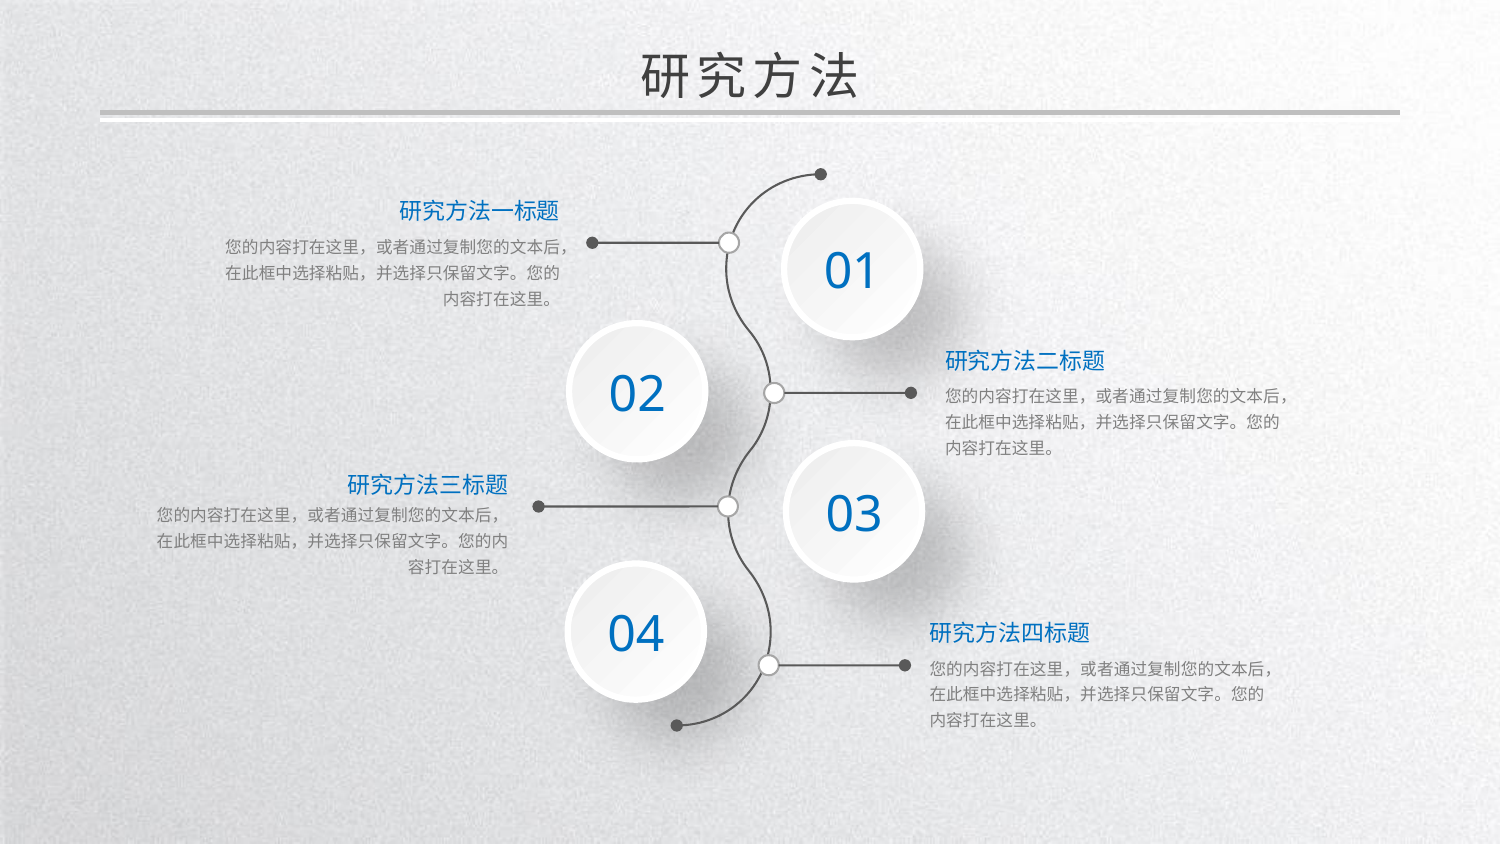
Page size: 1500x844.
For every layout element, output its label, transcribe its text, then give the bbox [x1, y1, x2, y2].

picture [0, 0, 1500, 844]
text_box [729, 391, 771, 499]
text_box 研究方法 [625, 37, 875, 112]
text_box 您的内容打在这里，或者通过复制您的文本后，在此框中选择粘贴，并选择只保留文字。您的内容打在这里。 [918, 646, 1281, 736]
text_box 研究方法四标题 [918, 605, 1138, 647]
text_box [670, 516, 771, 732]
text_box [784, 386, 918, 400]
text_box 01 [789, 198, 923, 340]
text_box [718, 232, 740, 253]
text_box [764, 382, 785, 404]
text_box [586, 236, 719, 249]
text_box 您的内容打在这里，或者通过复制您的文本后，在此框中选择粘贴，并选择只保留文字。您的内容打在这里。 [202, 225, 572, 314]
text_box [778, 659, 912, 672]
text_box 02 [566, 321, 708, 462]
text_box 研究方法一标题 [354, 183, 572, 225]
text_box 研究方法二标题 [933, 333, 1131, 375]
text_box 您的内容打在这里，或者通过复制您的文本后，在此框中选择粘贴，并选择只保留文字。您的内容打在这里。 [933, 374, 1296, 464]
text_box 您的内容打在这里，或者通过复制您的文本后，在此框中选择粘贴，并选择只保留文字。您的内容打在这里。 [133, 493, 520, 583]
text_box 03 [783, 440, 925, 582]
text_box [717, 496, 738, 517]
text_box 04 [565, 561, 705, 702]
text_box 研究方法三标题 [326, 456, 520, 498]
text_box [758, 655, 779, 676]
text_box [532, 500, 718, 513]
text_box [726, 168, 827, 389]
